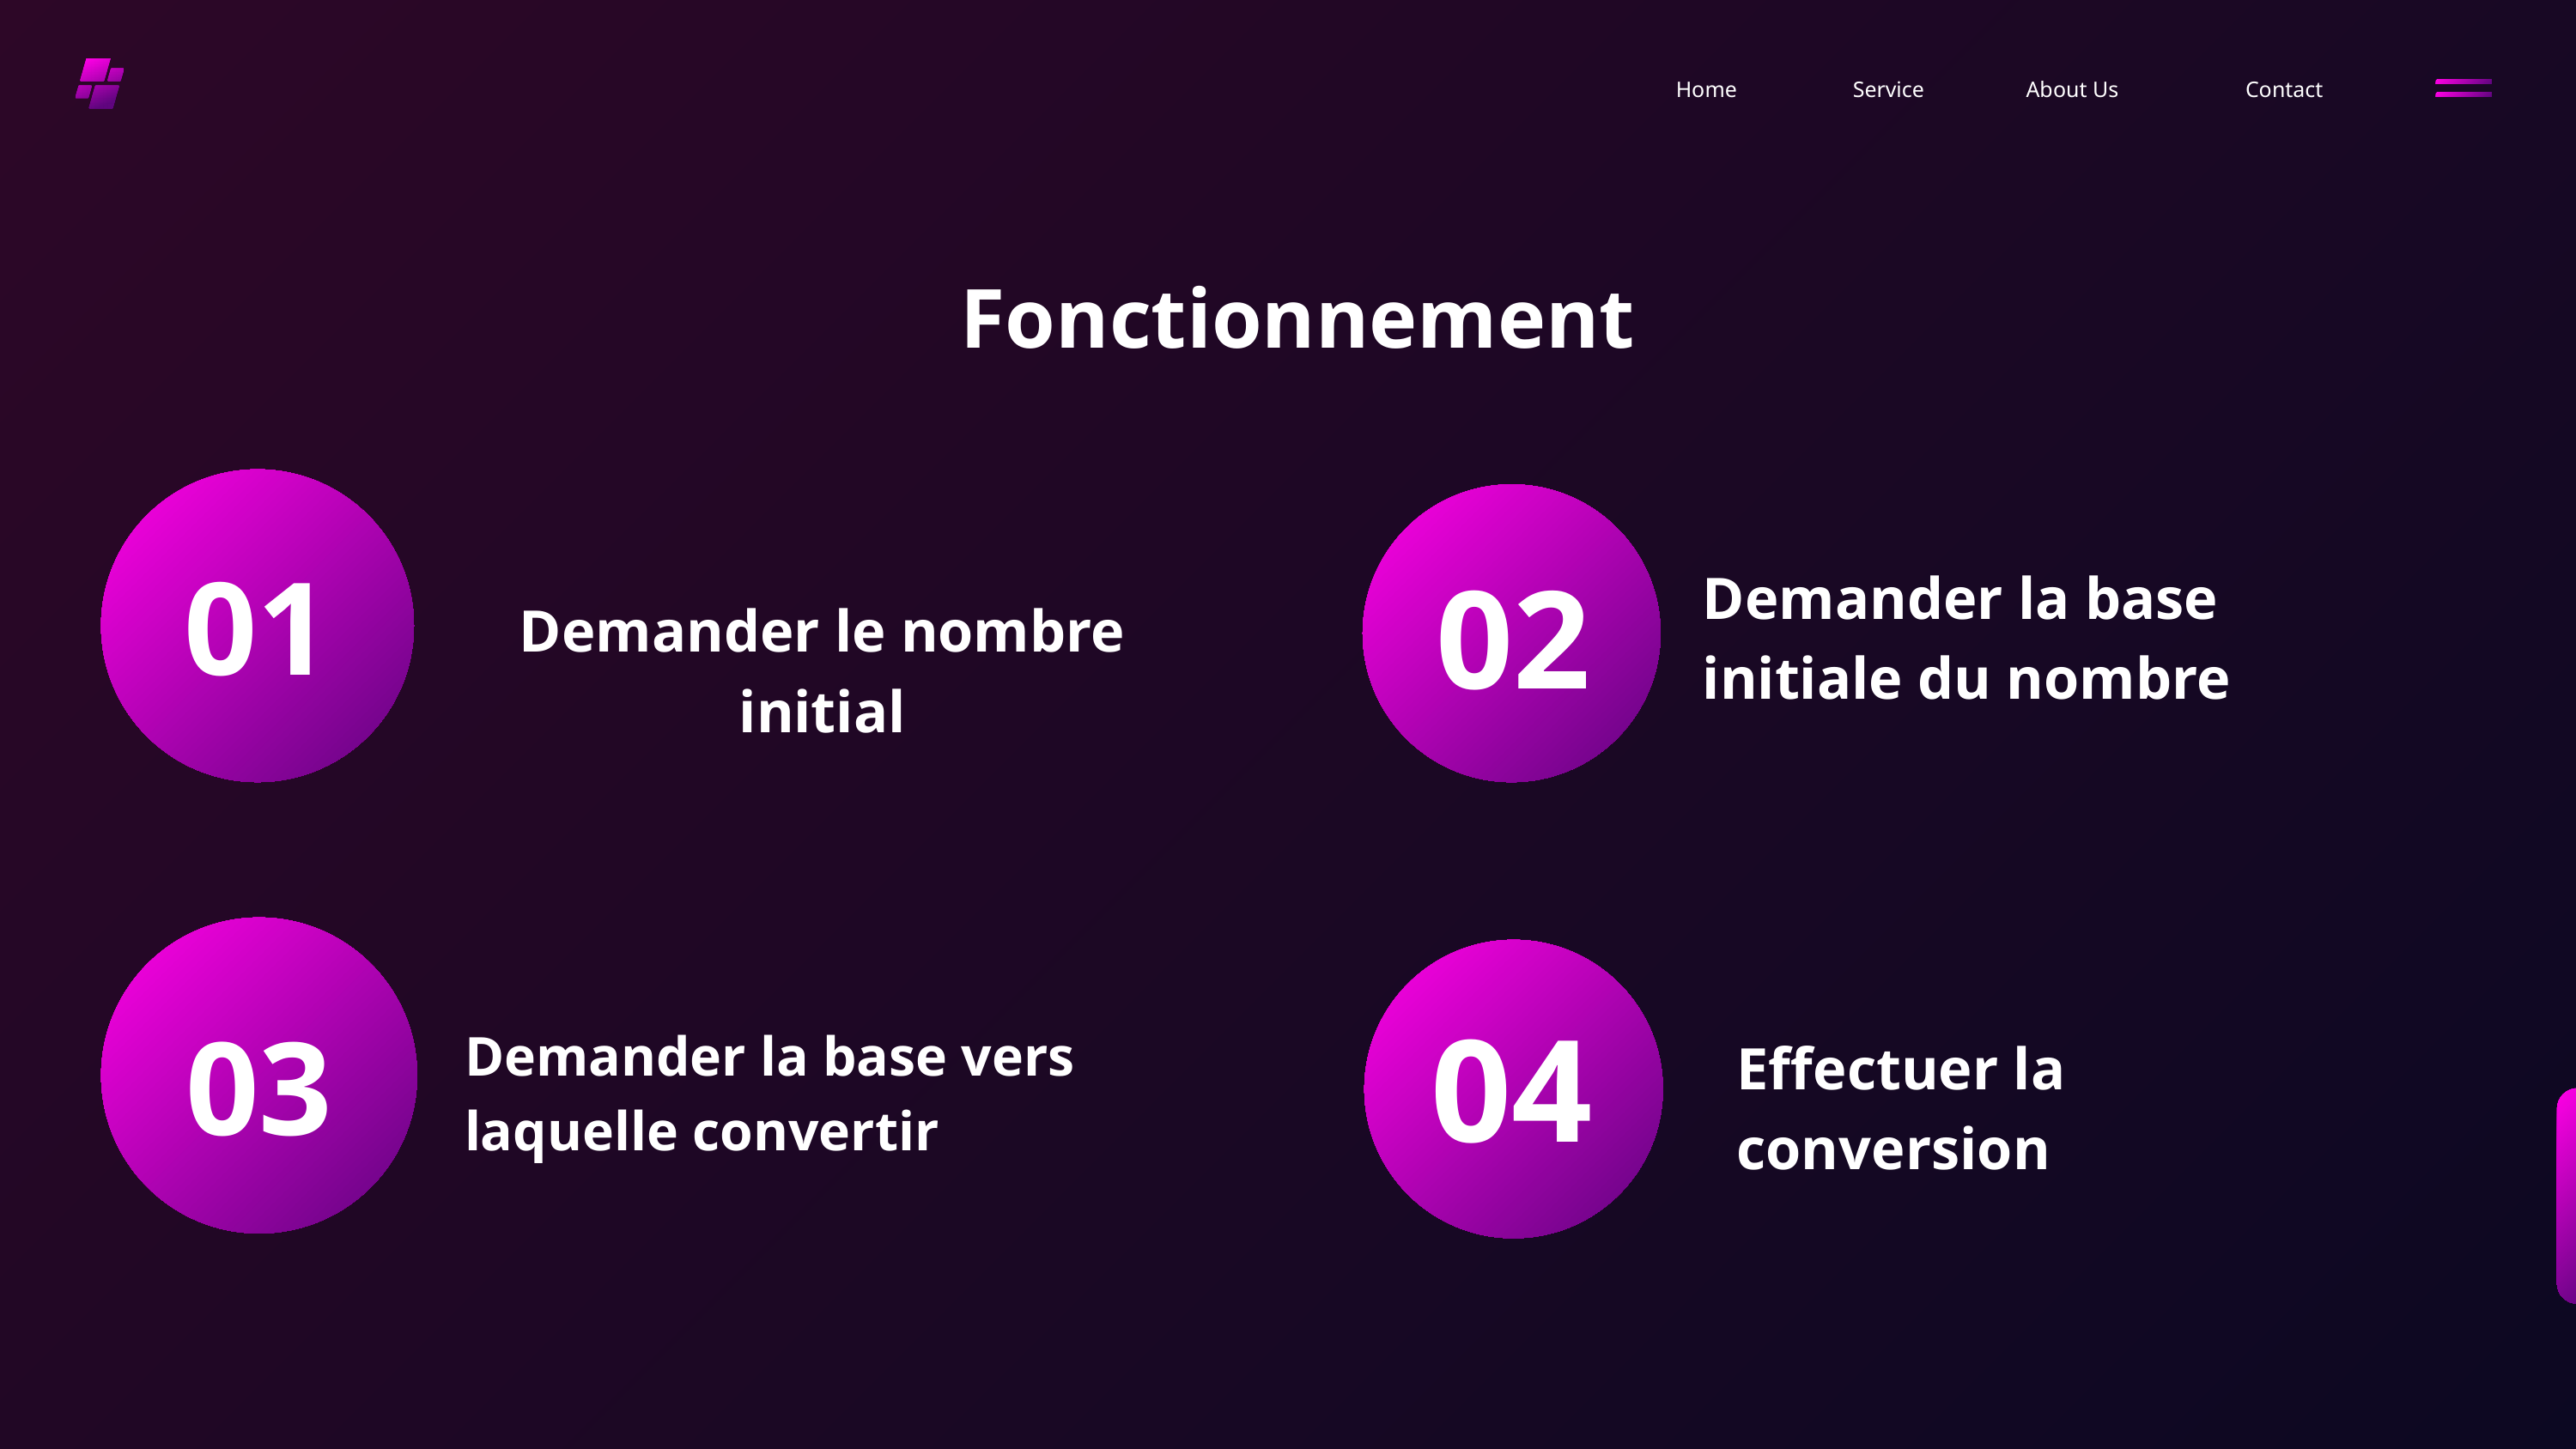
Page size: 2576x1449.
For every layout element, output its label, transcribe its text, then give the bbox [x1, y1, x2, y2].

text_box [2556, 1088, 2576, 1304]
text_box About Us [2026, 71, 2176, 102]
text_box Fonctionnement [960, 269, 1676, 365]
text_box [2435, 92, 2493, 97]
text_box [2435, 79, 2493, 84]
text_box Home [1675, 71, 1790, 102]
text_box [100, 917, 417, 1234]
text_box Effectuer la conversion [1736, 1021, 2083, 1182]
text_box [100, 469, 415, 783]
text_box Demander la base initiale du nombre [1702, 550, 2245, 711]
text_box [75, 58, 125, 110]
text_box Contact [2245, 71, 2384, 102]
text_box Service [1852, 71, 1957, 102]
text_box Demander la base vers laquelle convertir [464, 1011, 1078, 1162]
text_box Demander le nombre initial [440, 584, 1206, 744]
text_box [1362, 484, 1662, 783]
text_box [1364, 939, 1663, 1239]
